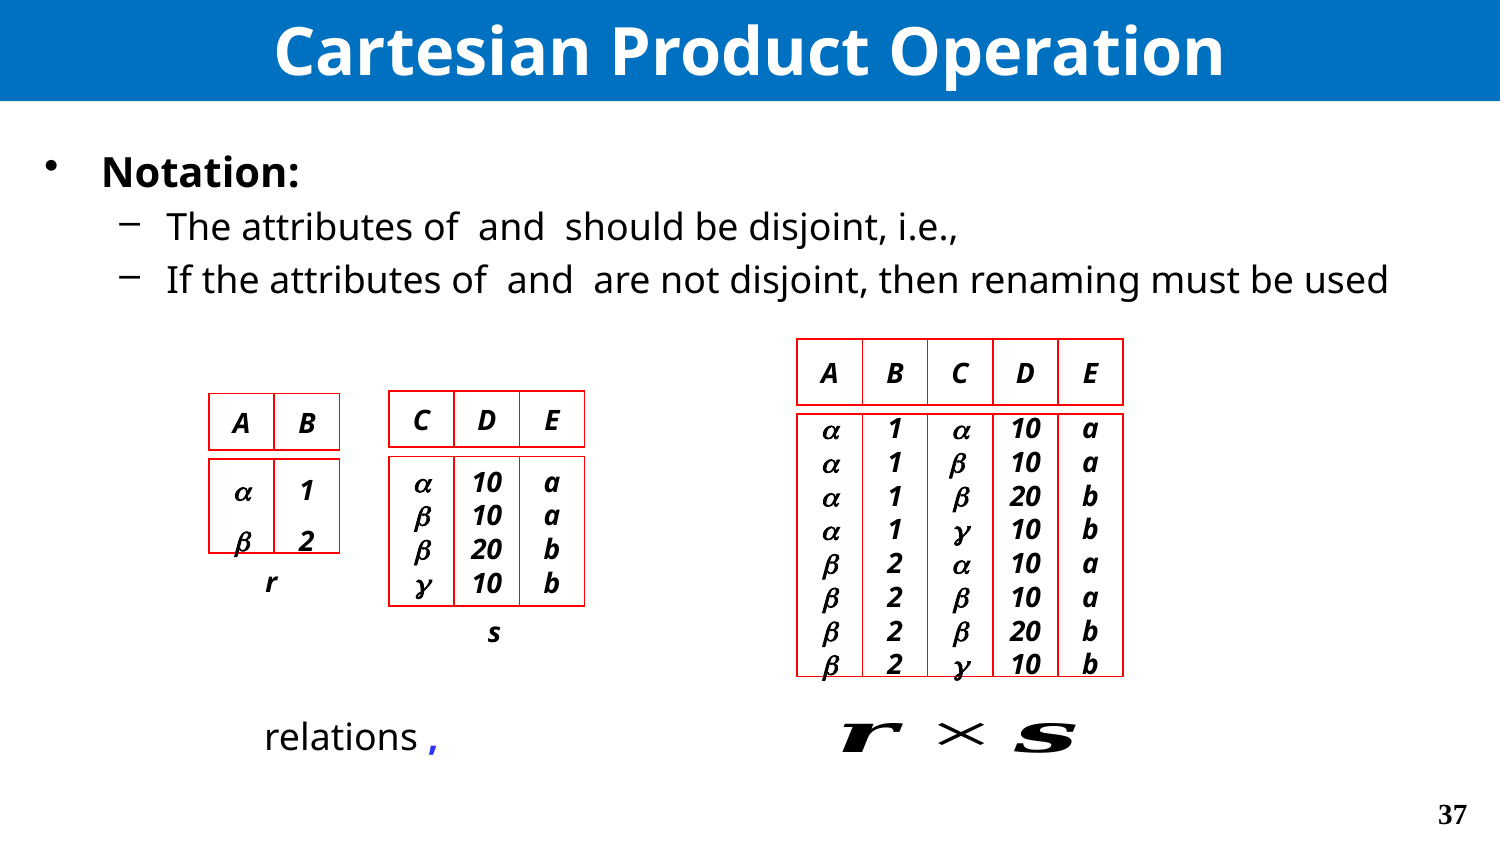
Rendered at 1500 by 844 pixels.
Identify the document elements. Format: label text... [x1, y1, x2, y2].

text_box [796, 338, 1124, 677]
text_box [208, 393, 340, 607]
title Cartesian Product Operation [0, 0, 1500, 102]
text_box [388, 390, 585, 656]
